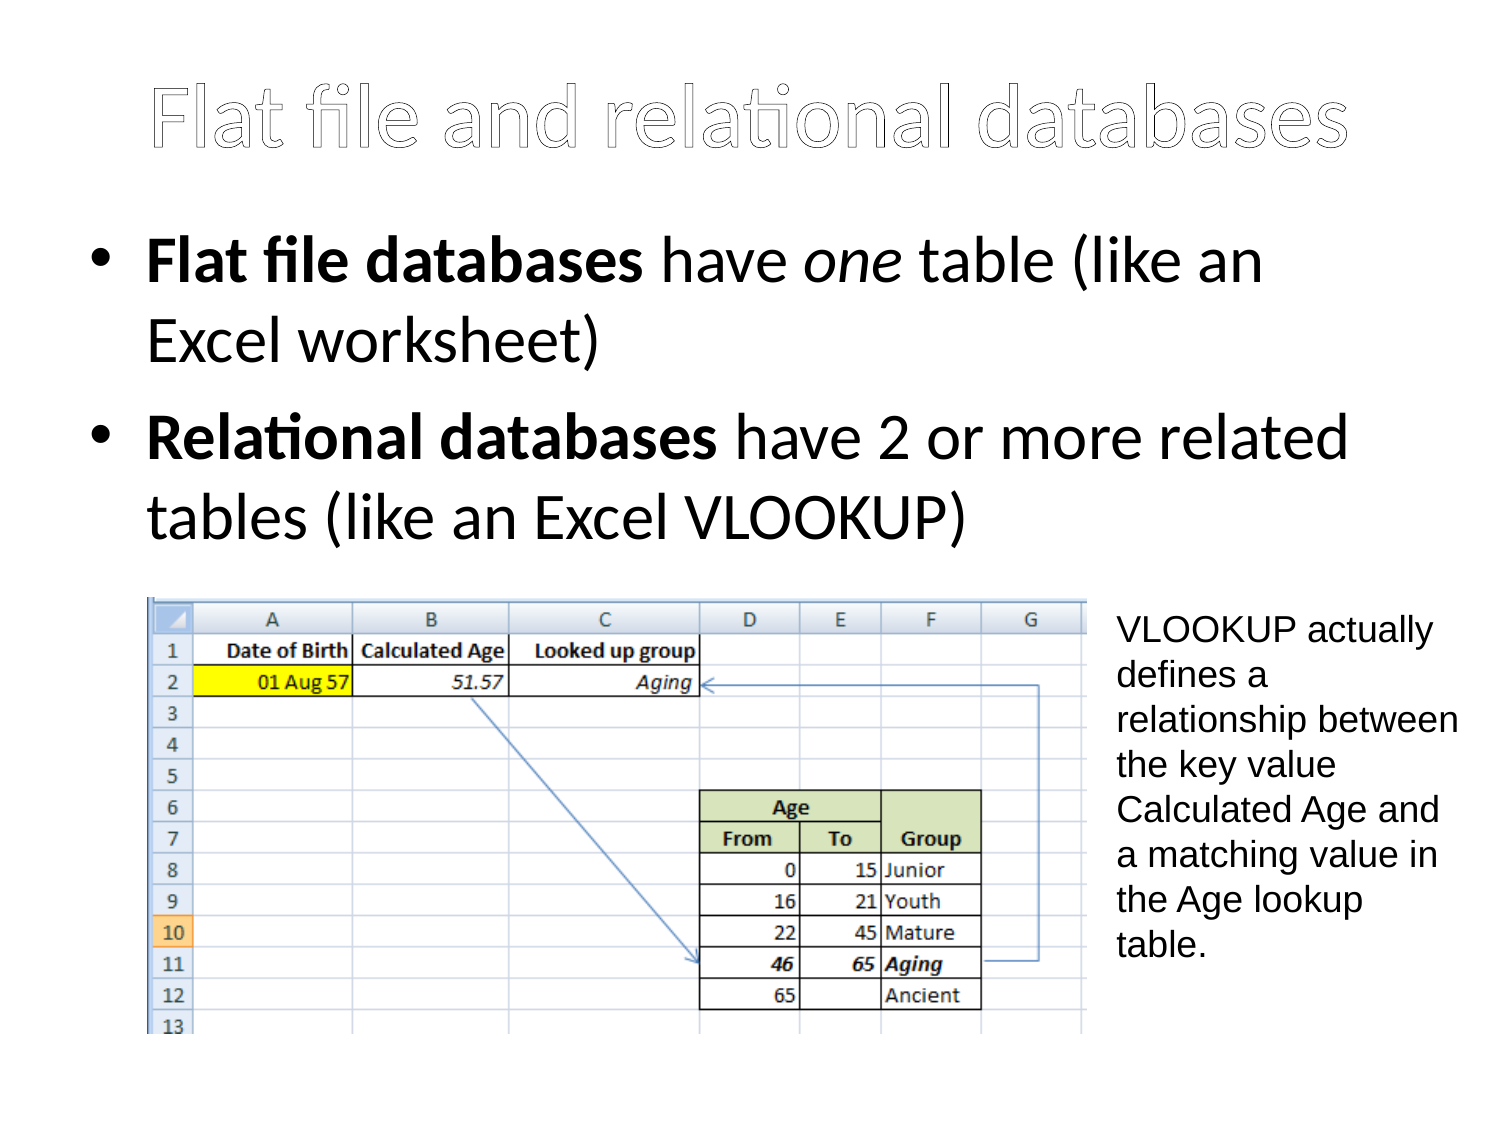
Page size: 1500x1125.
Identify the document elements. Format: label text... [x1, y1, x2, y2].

title Flat file and relational databases [75, 29, 1425, 192]
picture [147, 597, 1087, 1034]
text_box Flat file databases have one table (like an Excel worksheet) Relational databases have 2 or more related tables (like an Excel VLOOKUP) [74, 208, 1425, 591]
text_box VLOOKUP actually defines a relationship between the key value Calculated Age and a matching value in the Age lookup table. [1101, 597, 1477, 973]
